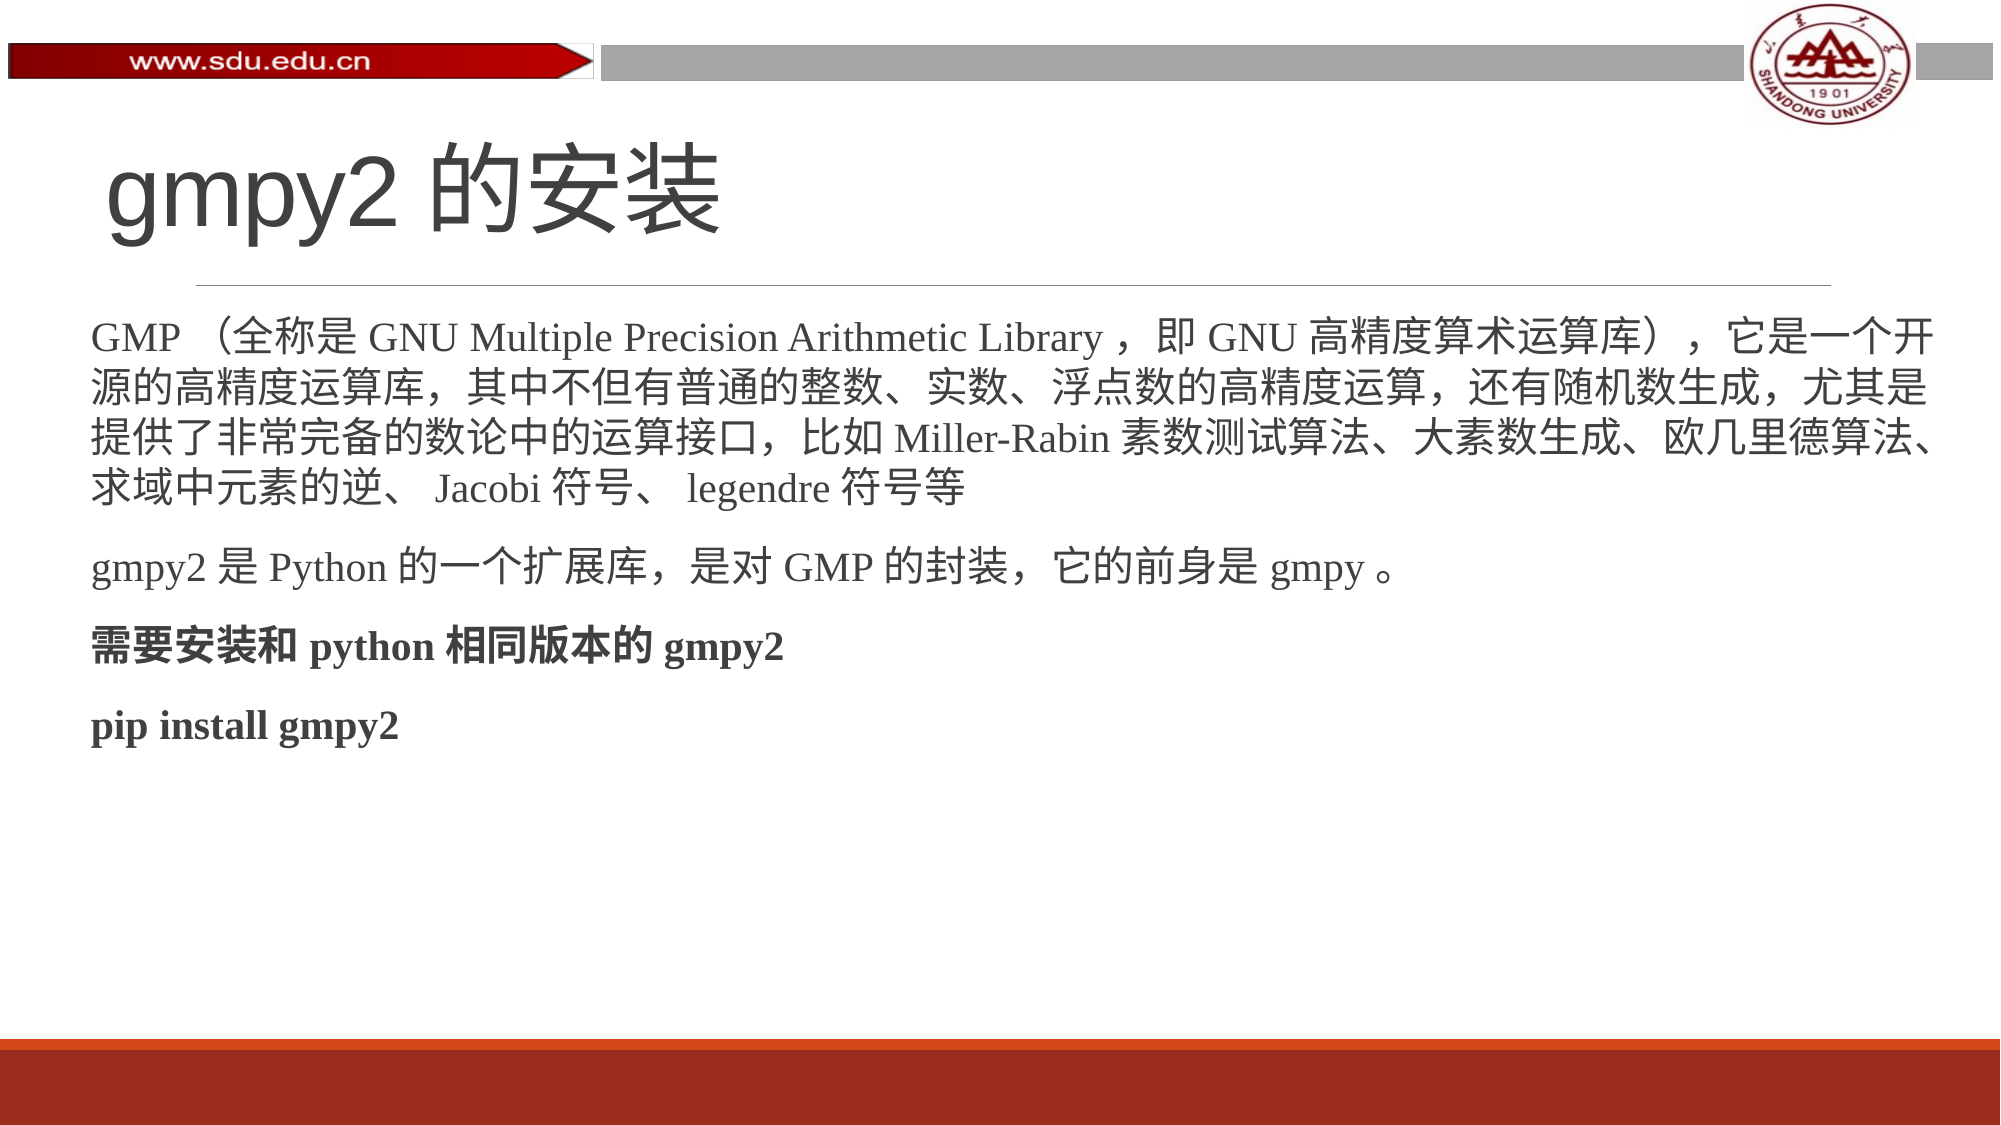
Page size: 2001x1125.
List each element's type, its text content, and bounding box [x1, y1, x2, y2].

picture [8, 0, 1993, 102]
title gmpy2的安装 [90, 102, 1945, 255]
list GMP（全称是GNU Multiple Precision Arithmetic Library，即GNU高精度算术运算库），它是一个开源的高精度运算库，其中不但有普通的整数、实数、浮点数的高精度运算，还有随机数生成，尤其是提供了非常完备的数论中的运算接口，比如Miller-Rabin素数测试算法、大素数生成、欧几里德算法、求域中元素的逆、Jacobi符号、legendre符号等 gmpy2是Python的一个扩展库，是对GMP的封装，它的前身是gmpy。 需要安装和python相同版本的gmpy2 pip install gmpy2 [90, 302, 1945, 963]
